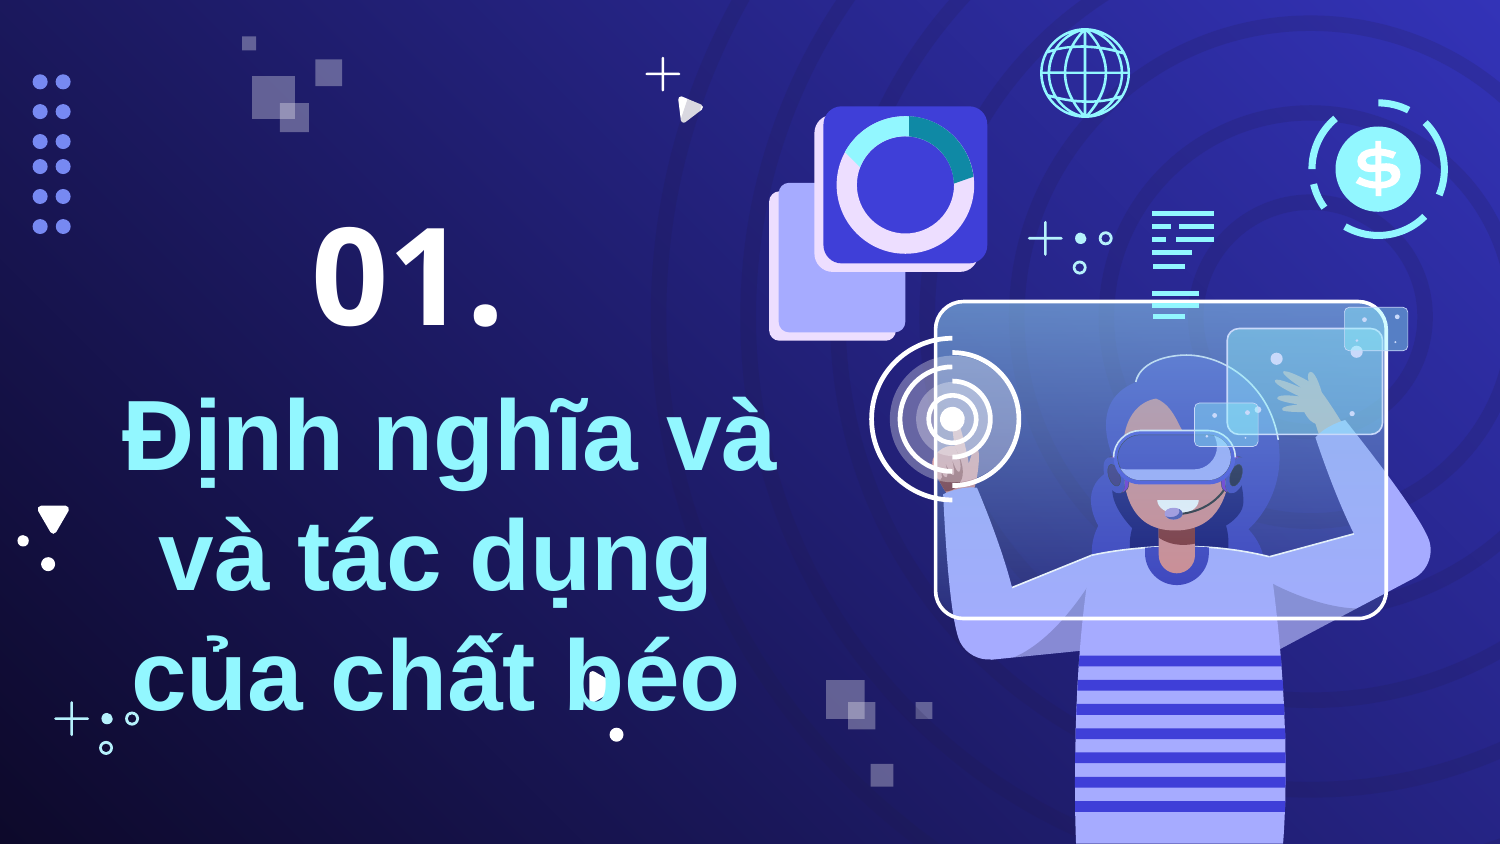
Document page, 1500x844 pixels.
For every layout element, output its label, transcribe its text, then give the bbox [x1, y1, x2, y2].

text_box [768, 27, 1449, 844]
title 01. [284, 202, 532, 341]
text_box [53, 700, 140, 756]
title Định nghĩa và và tác dụng của chất béo [77, 479, 763, 733]
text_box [241, 36, 343, 133]
